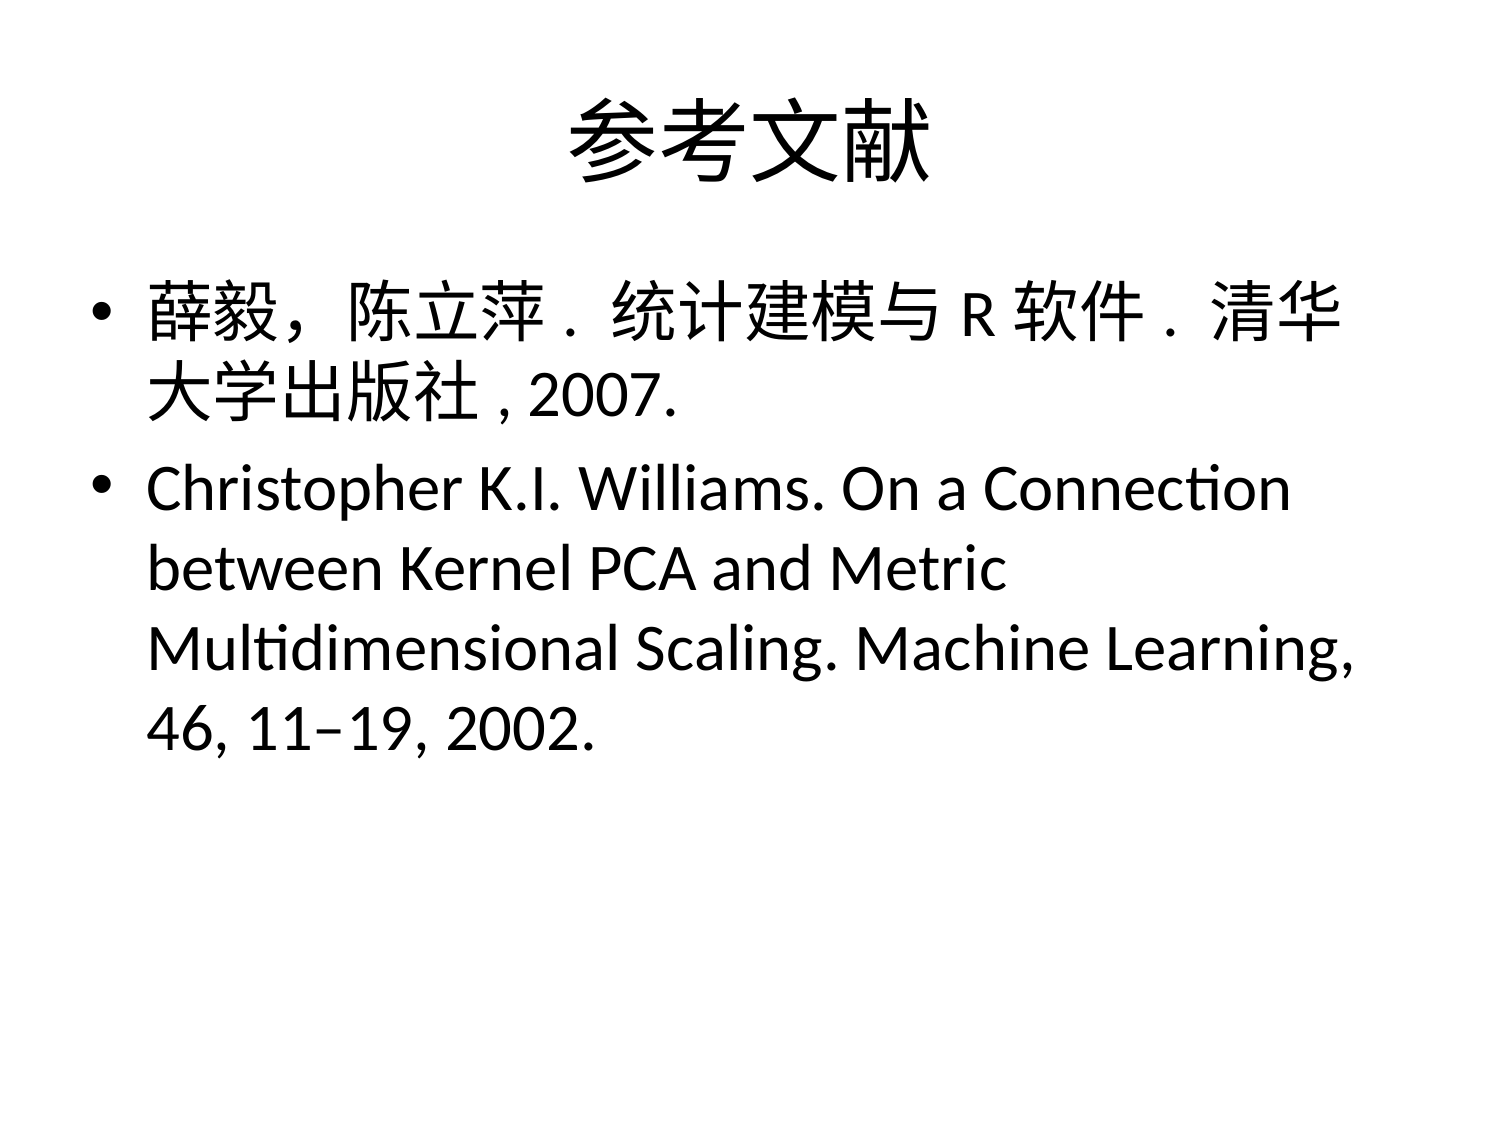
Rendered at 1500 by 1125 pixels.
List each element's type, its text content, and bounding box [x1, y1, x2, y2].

title 参考文献 [75, 45, 1425, 233]
list 薛毅，陈立萍. 统计建模与R软件. 清华大学出版社, 2007. Christopher K.I. Williams. On a Connection between Kernel PCA and Metric Multidimensional Scaling. Machine Learning, 46, 11–19, 2002. [75, 262, 1425, 1005]
